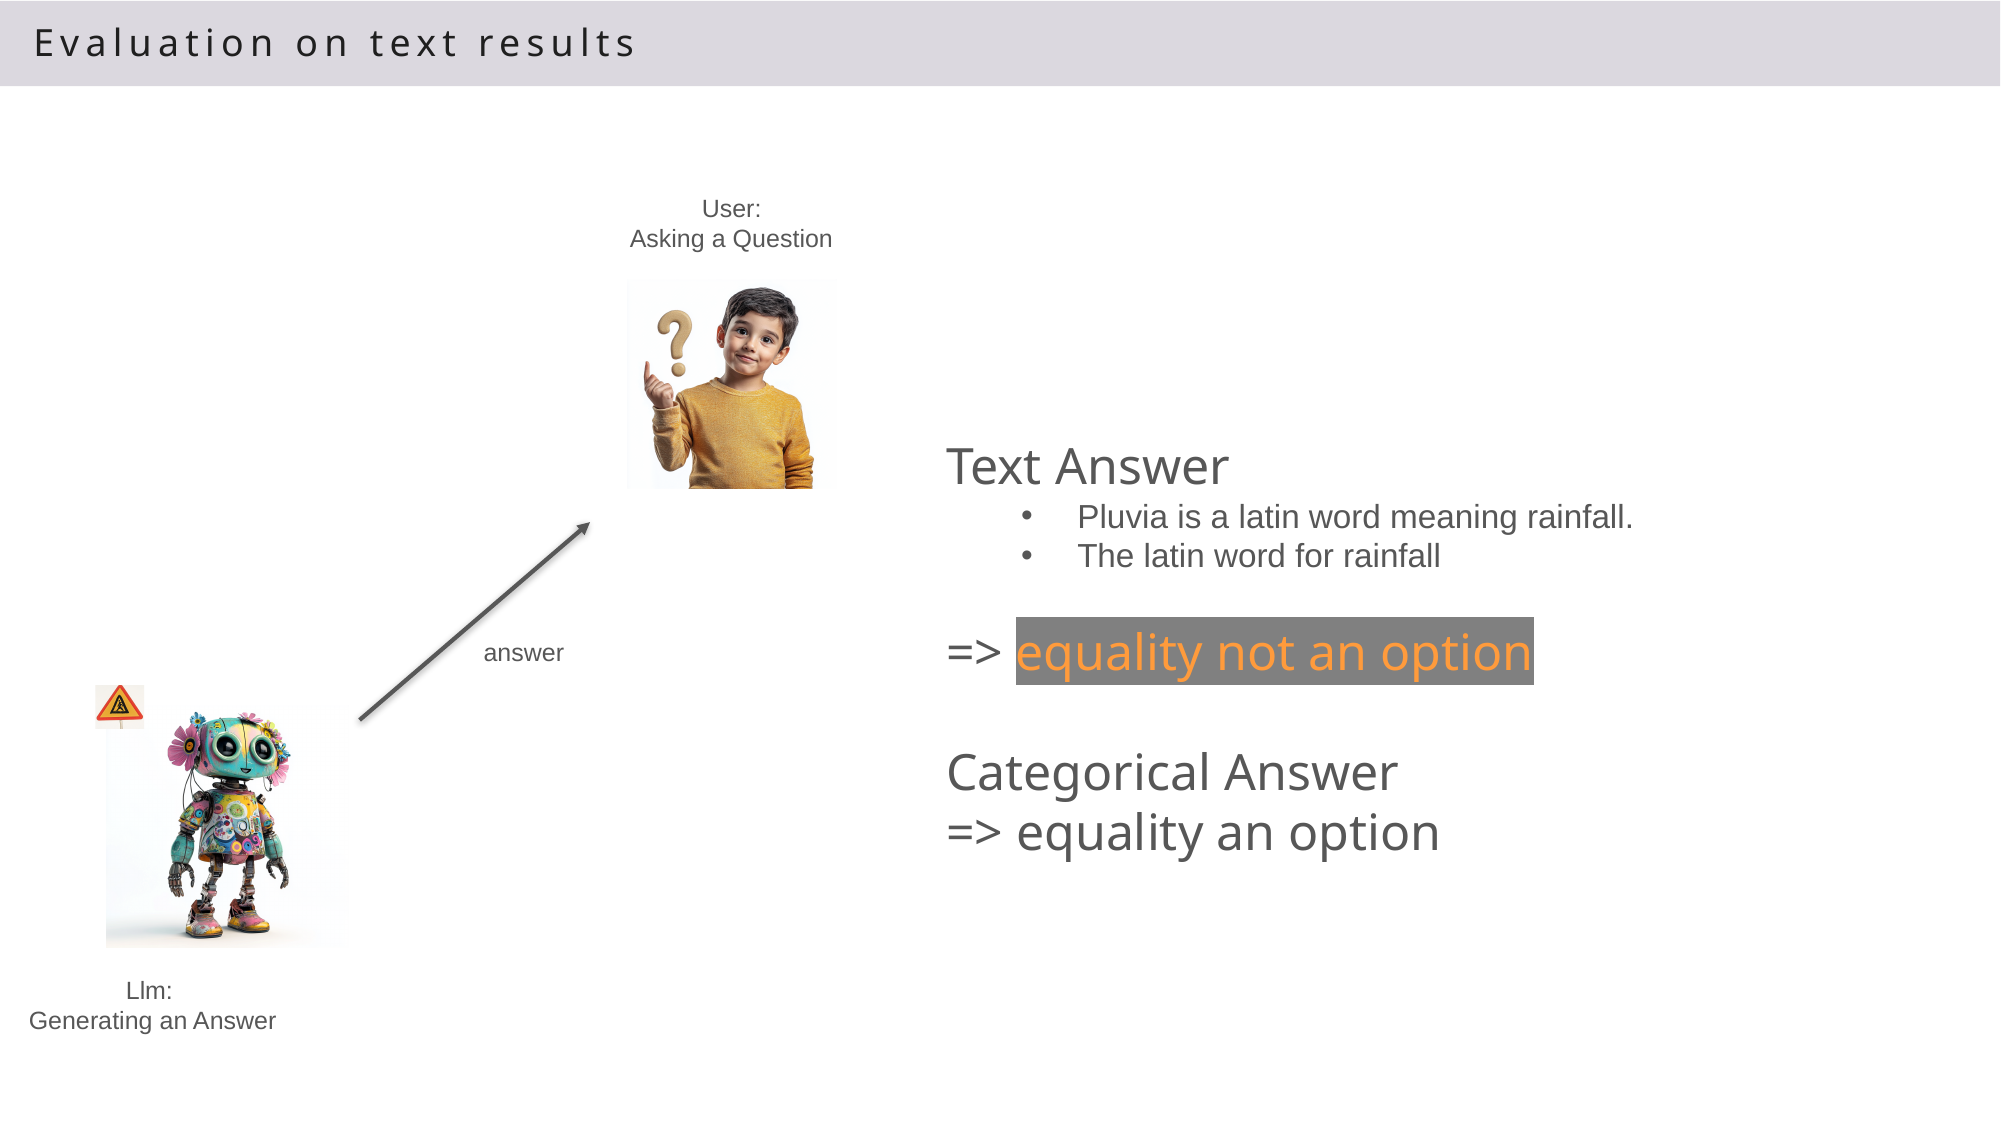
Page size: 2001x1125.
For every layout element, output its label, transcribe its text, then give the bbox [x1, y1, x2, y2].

text_box User: Asking a Question [615, 184, 849, 260]
picture [95, 685, 349, 948]
title Evaluation on text results [13, 0, 1128, 85]
picture [627, 279, 837, 489]
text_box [359, 521, 591, 721]
text_box => equality not an option Categorical Answer => equality an option [931, 613, 1845, 929]
text_box Text Answer Pluvia is a latin word meaning rainfall. The latin word for rainfall [931, 427, 1845, 613]
text_box Llm: Generating an Answer [13, 967, 292, 1042]
